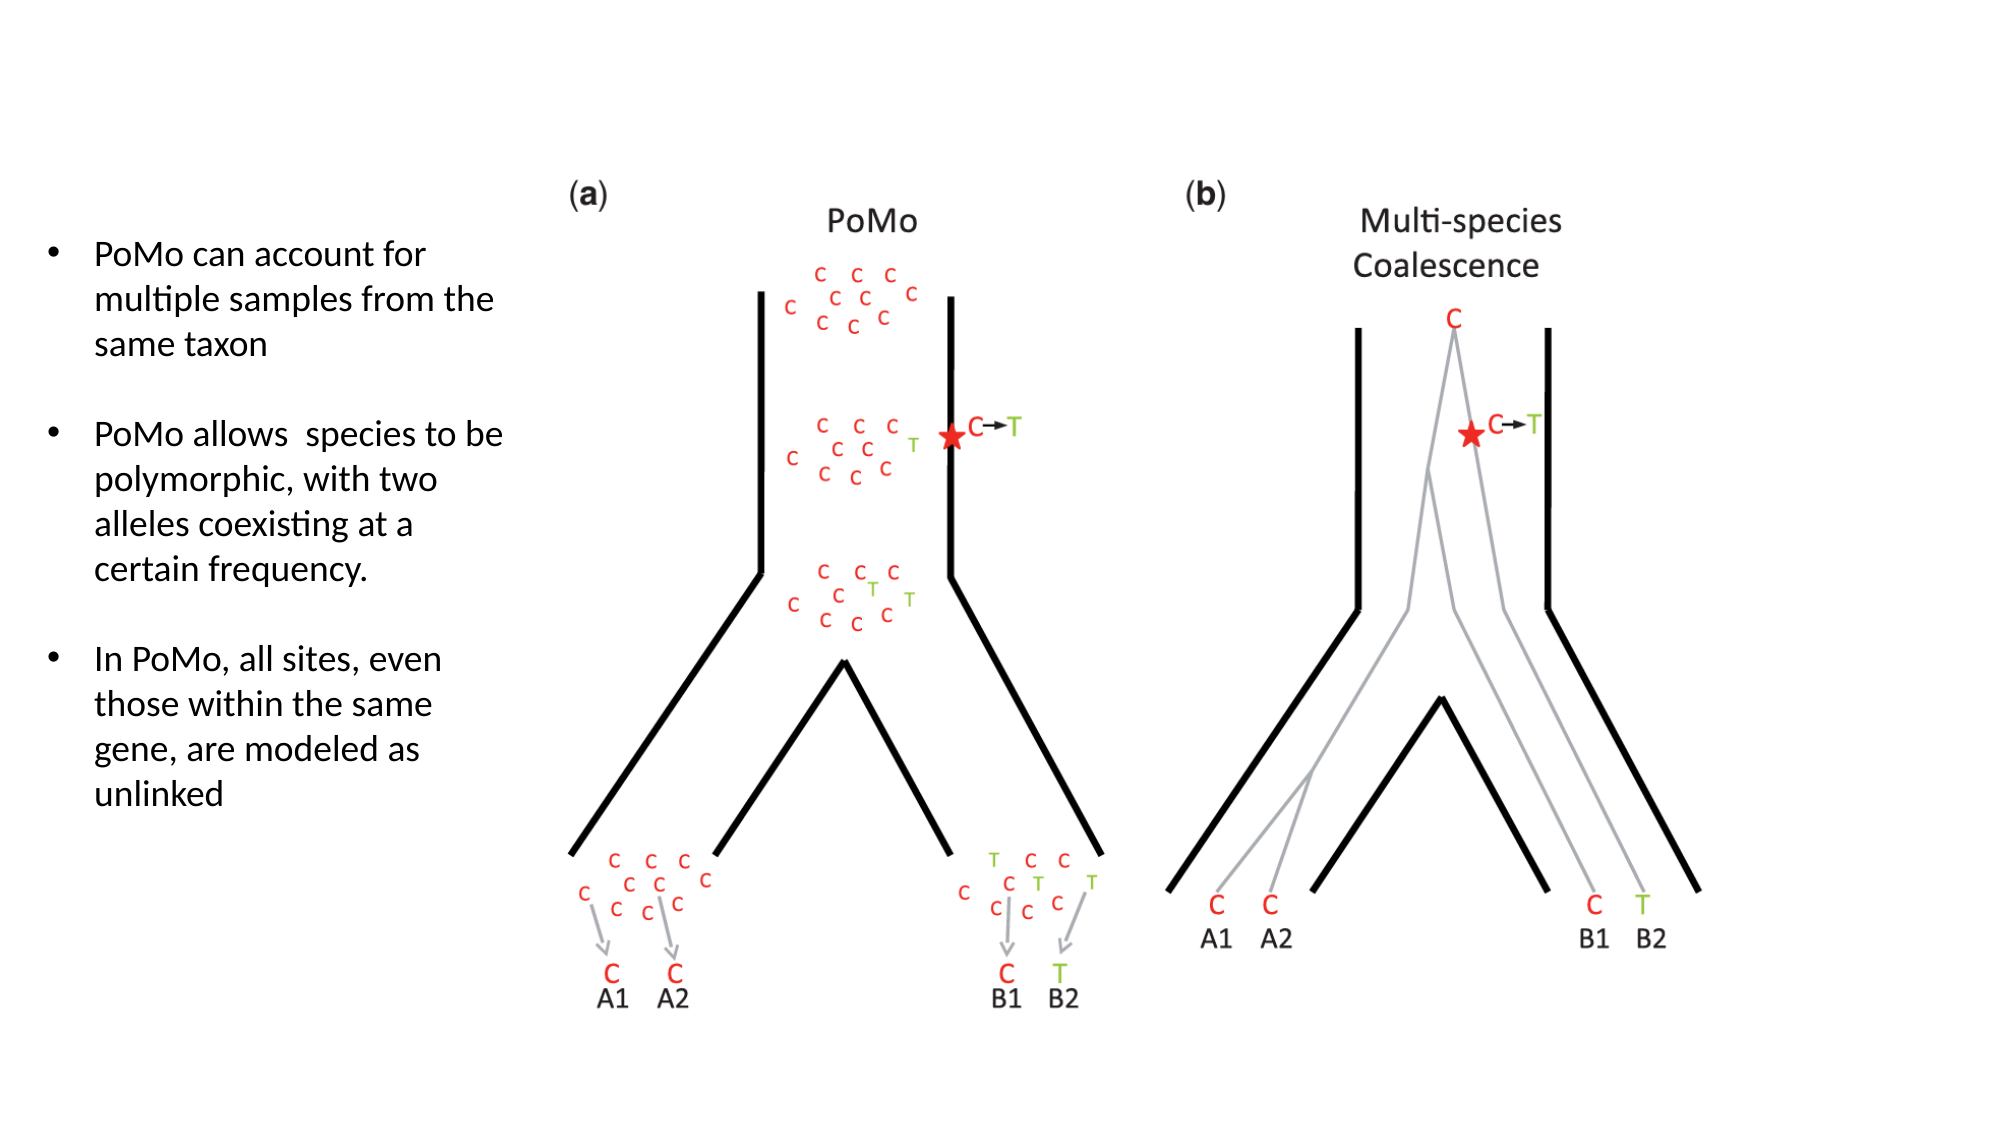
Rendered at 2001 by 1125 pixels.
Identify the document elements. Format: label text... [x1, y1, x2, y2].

text_box PoMo can account for multiple samples from the same taxon PoMo allows species to be polymorphic, with two alleles coexisting at a certain frequency. In PoMo, all sites, even those within the same gene, are modeled as unlinked [32, 221, 472, 822]
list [472, 156, 1968, 1025]
